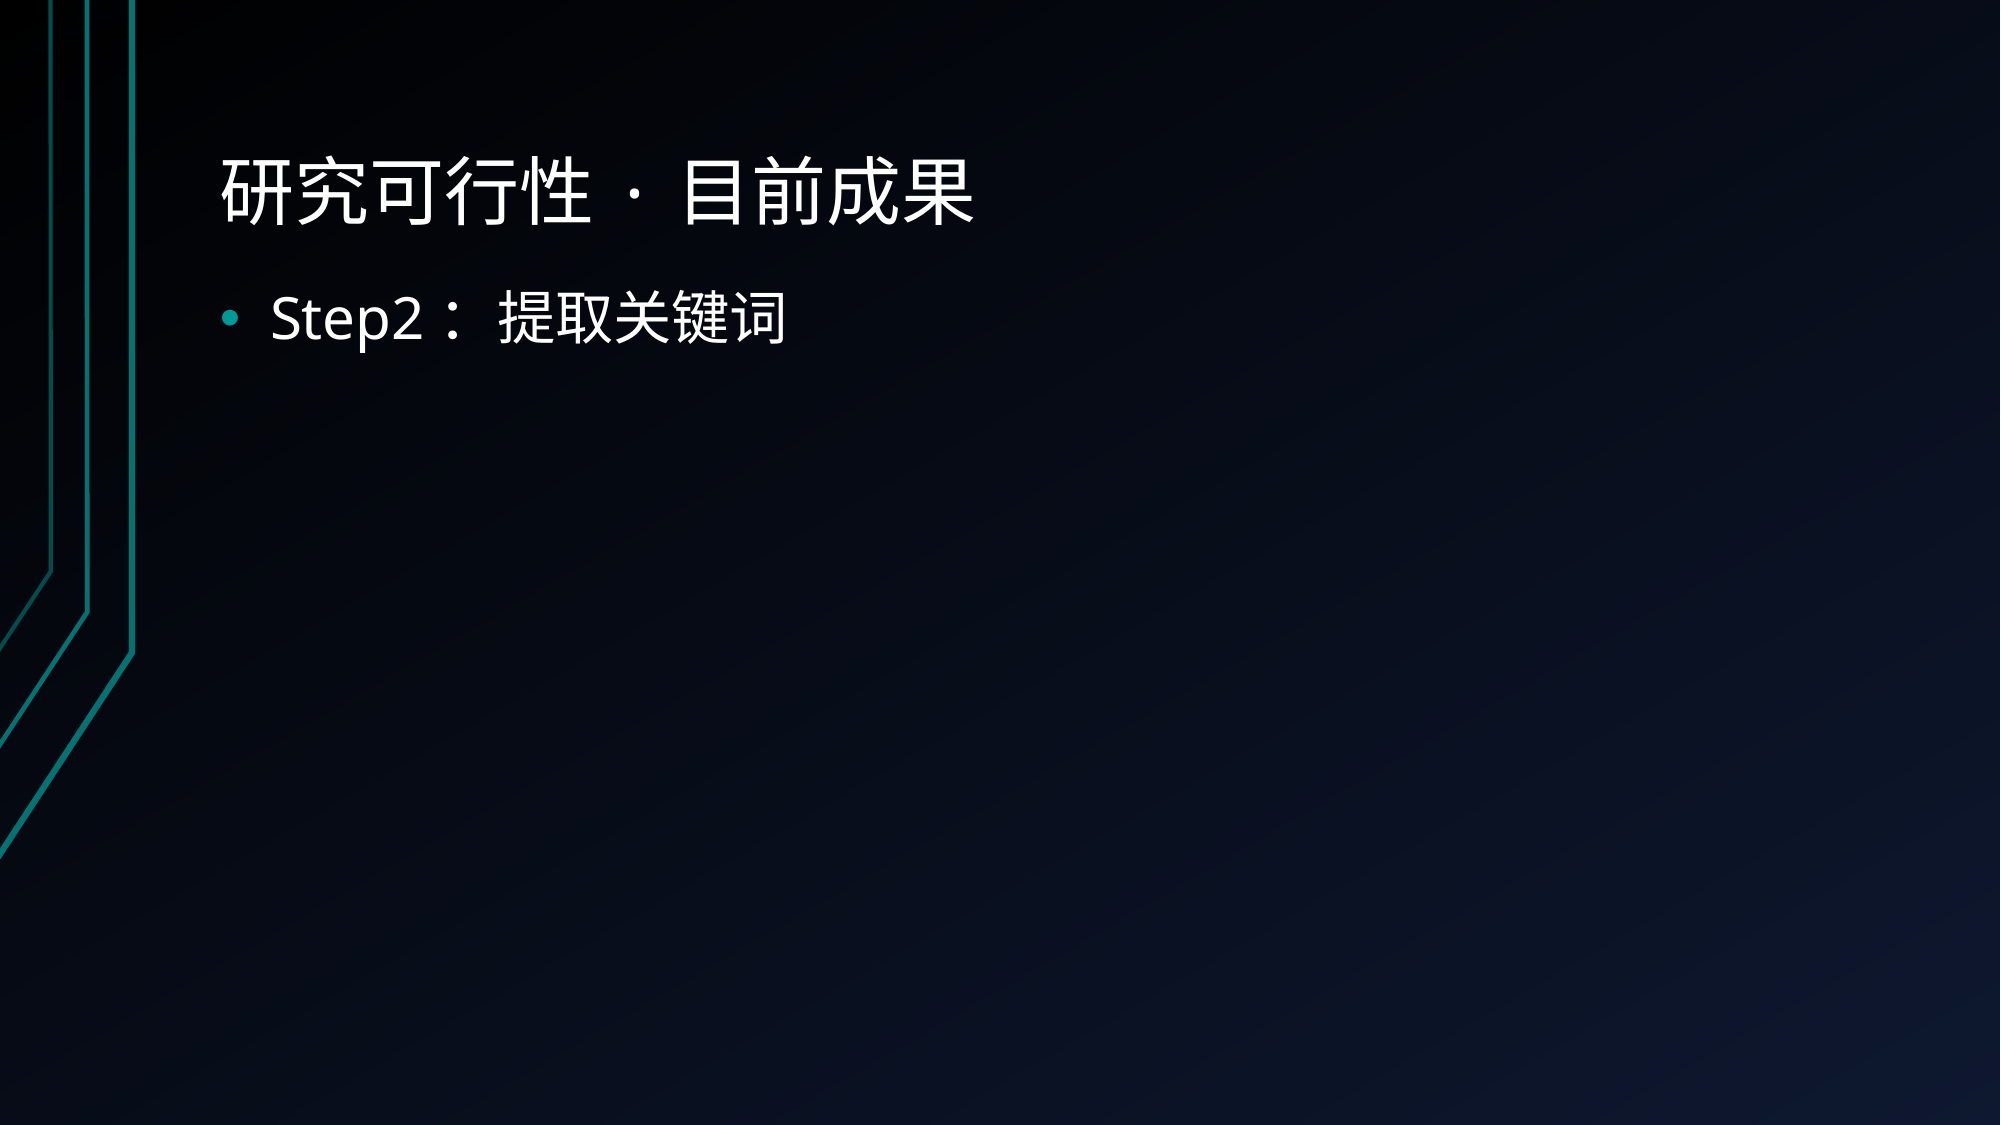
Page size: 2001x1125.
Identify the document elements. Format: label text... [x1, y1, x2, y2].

list Step2：提取关键词 [200, 279, 1900, 1012]
title 研究可行性·目前成果 [200, 45, 1900, 246]
